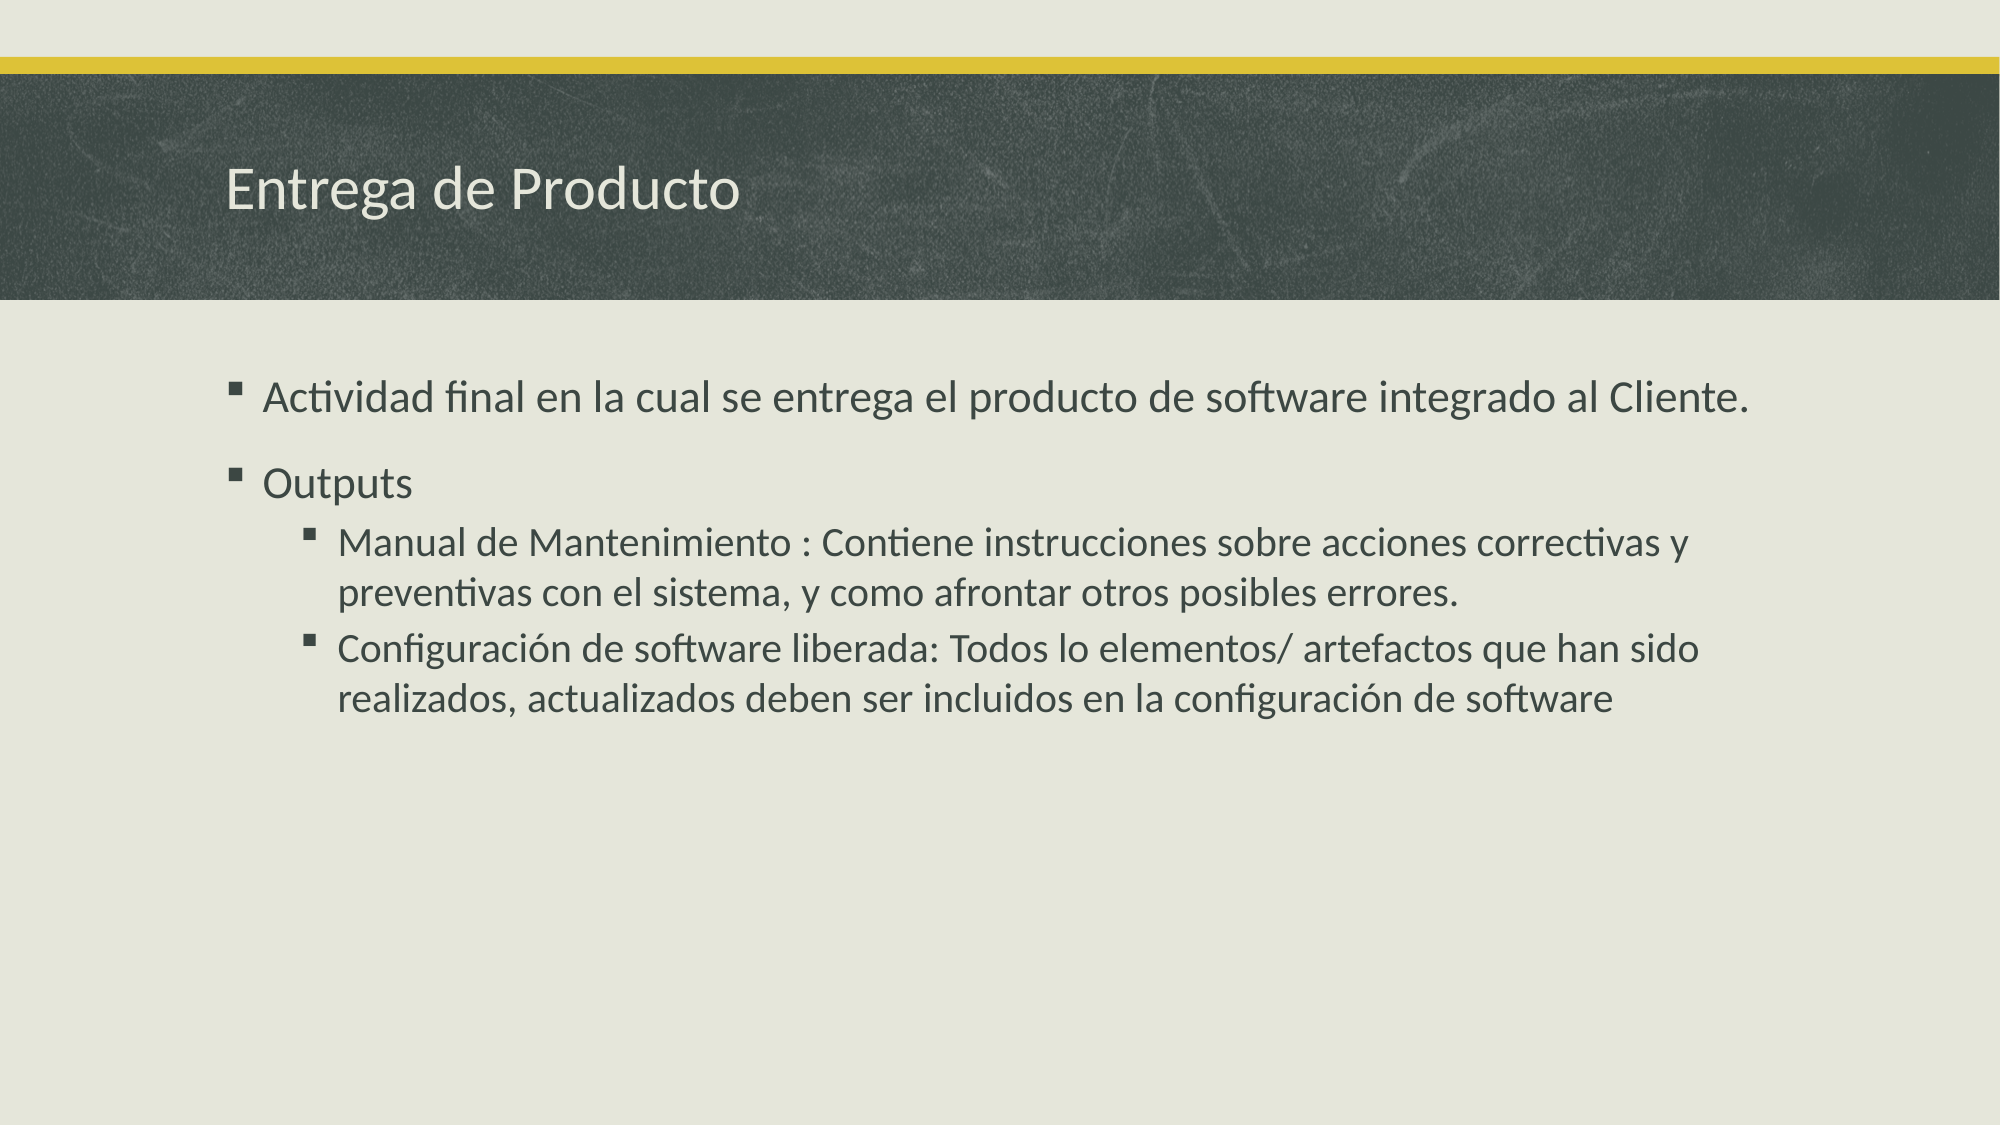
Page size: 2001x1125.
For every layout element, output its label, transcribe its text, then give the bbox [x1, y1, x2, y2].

picture [0, 74, 2000, 300]
list Actividad final en la cual se entrega el producto de software integrado al Cliente. Outputs Manual de Mantenimiento : Contiene instrucciones sobre acciones correctivas y preventivas con el sistema, y como afrontar otros posibles errores. Configuración de software liberada: Todos lo elementos/ artefactos que han sido realizados, actualizados deben ser incluidos en la configuración de software [210, 359, 1790, 1014]
title Entrega de Producto [210, 76, 1790, 300]
